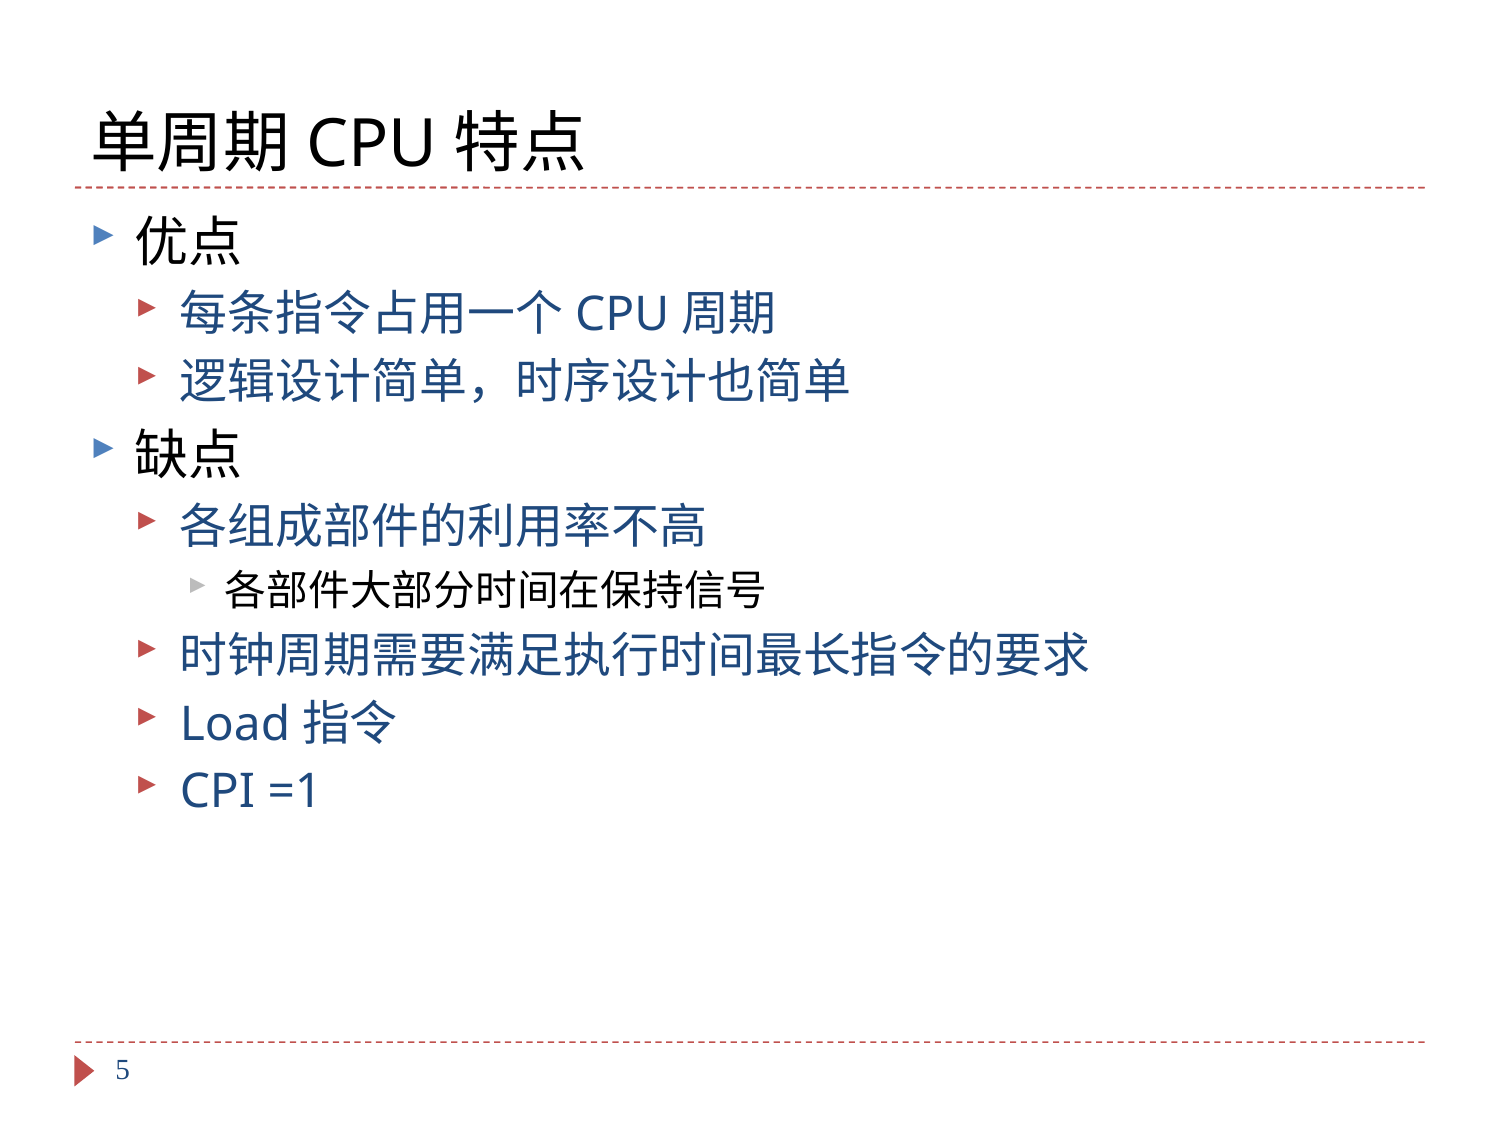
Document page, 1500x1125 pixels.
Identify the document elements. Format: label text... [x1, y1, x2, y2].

list 优点 每条指令占用一个CPU周期 逻辑设计简单，时序设计也简单 缺点 各组成部件的利用率不高 各部件大部分时间在保持信号 时钟周期需要满足执行时间最长指令的要求 Load指令 CPI =1 [75, 200, 1425, 1006]
title 单周期CPU特点 [75, 24, 1425, 188]
slide_number 5 [100, 1042, 426, 1103]
